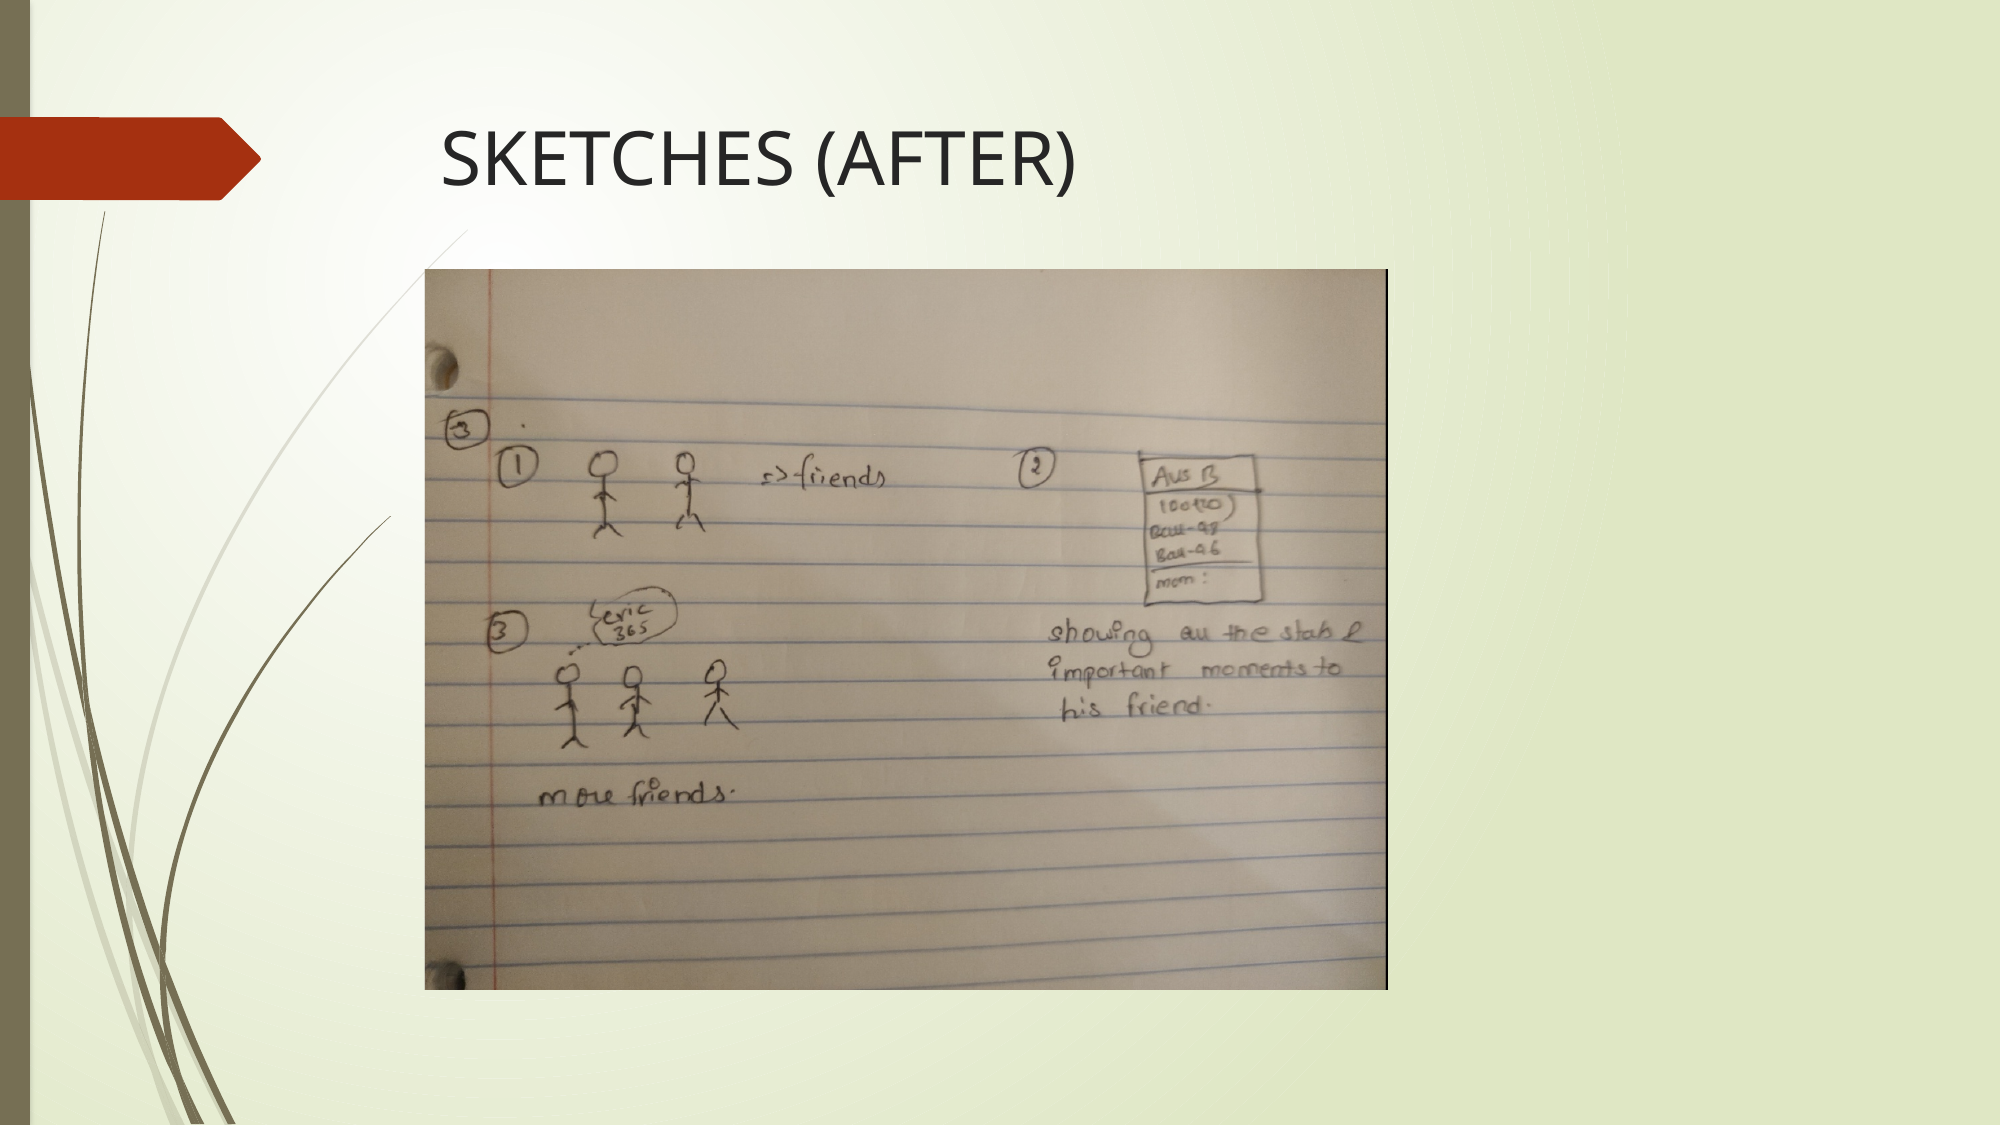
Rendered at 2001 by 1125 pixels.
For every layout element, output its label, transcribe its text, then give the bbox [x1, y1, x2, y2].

picture [426, 147, 1388, 1111]
title SKETCHES (AFTER) [425, 102, 1888, 313]
